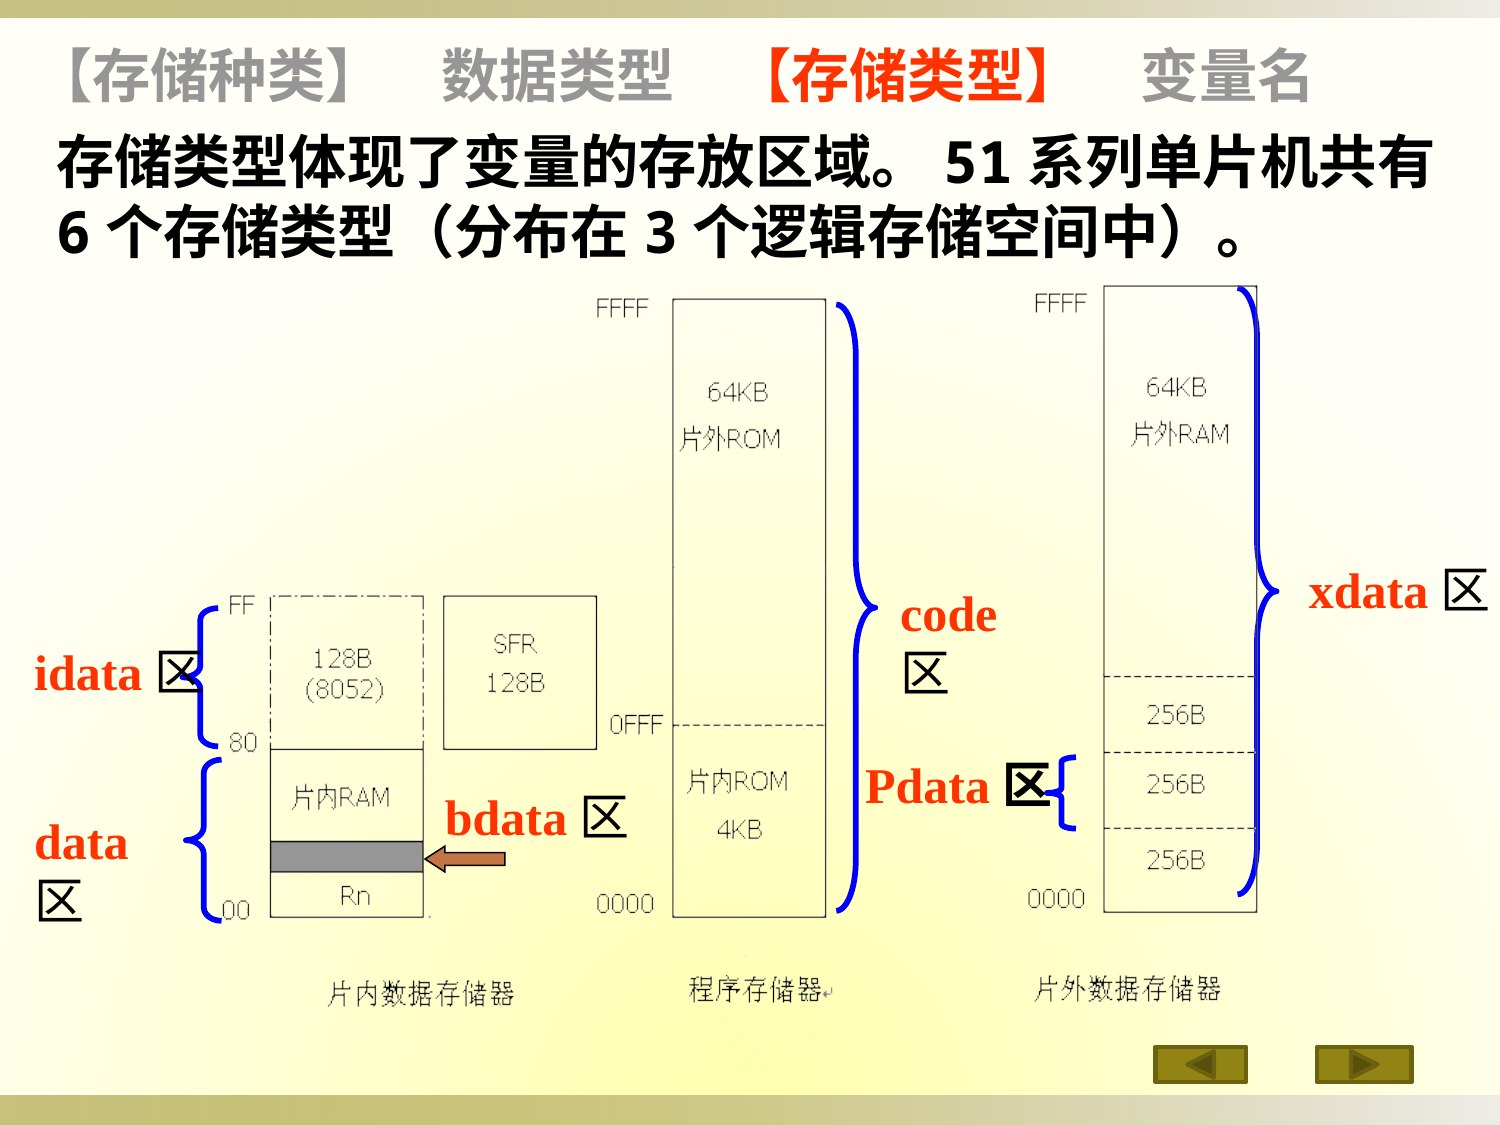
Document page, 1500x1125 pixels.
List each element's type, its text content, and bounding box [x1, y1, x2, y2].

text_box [166, 273, 1311, 1023]
text_box 【存储种类】 数据类型 【存储类型】 变量名 [19, 31, 1437, 117]
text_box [18, 759, 162, 922]
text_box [1314, 287, 1500, 895]
text_box 存储类型体现了变量的存放区域。51系列单片机共有6个存储类型（分布在3个逻辑存储空间中）。 [41, 118, 1459, 273]
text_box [18, 607, 162, 747]
